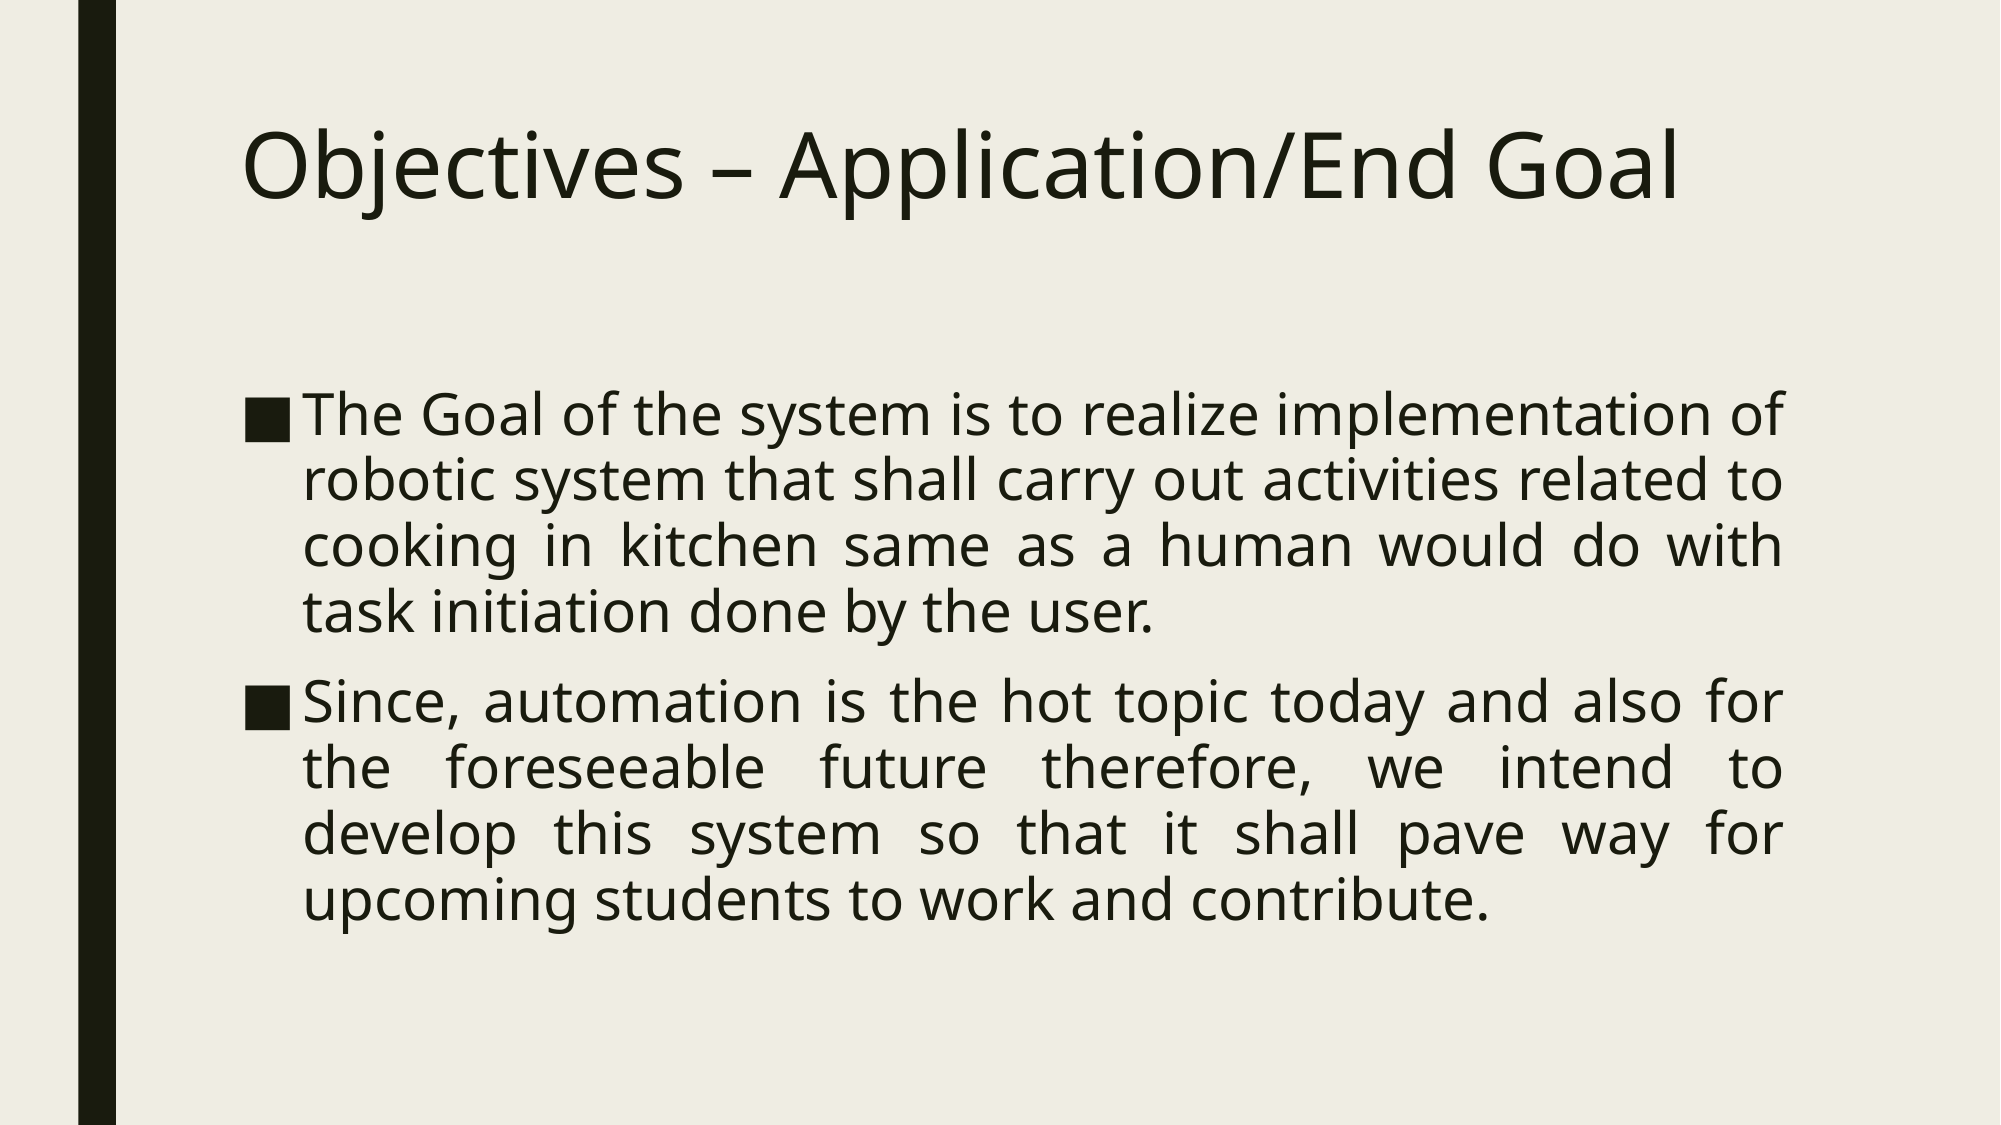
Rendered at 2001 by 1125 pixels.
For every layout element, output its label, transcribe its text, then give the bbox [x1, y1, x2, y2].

title Objectives – Application/End Goal [225, 112, 1800, 357]
list The Goal of the system is to realize implementation of robotic system that shall carry out activities related to cooking in kitchen same as a human would do with task initiation done by the user. Since, automation is the hot topic today and also for the foreseeable future therefore, we intend to develop this system so that it shall pave way for upcoming students to work and contribute. [225, 375, 1800, 963]
